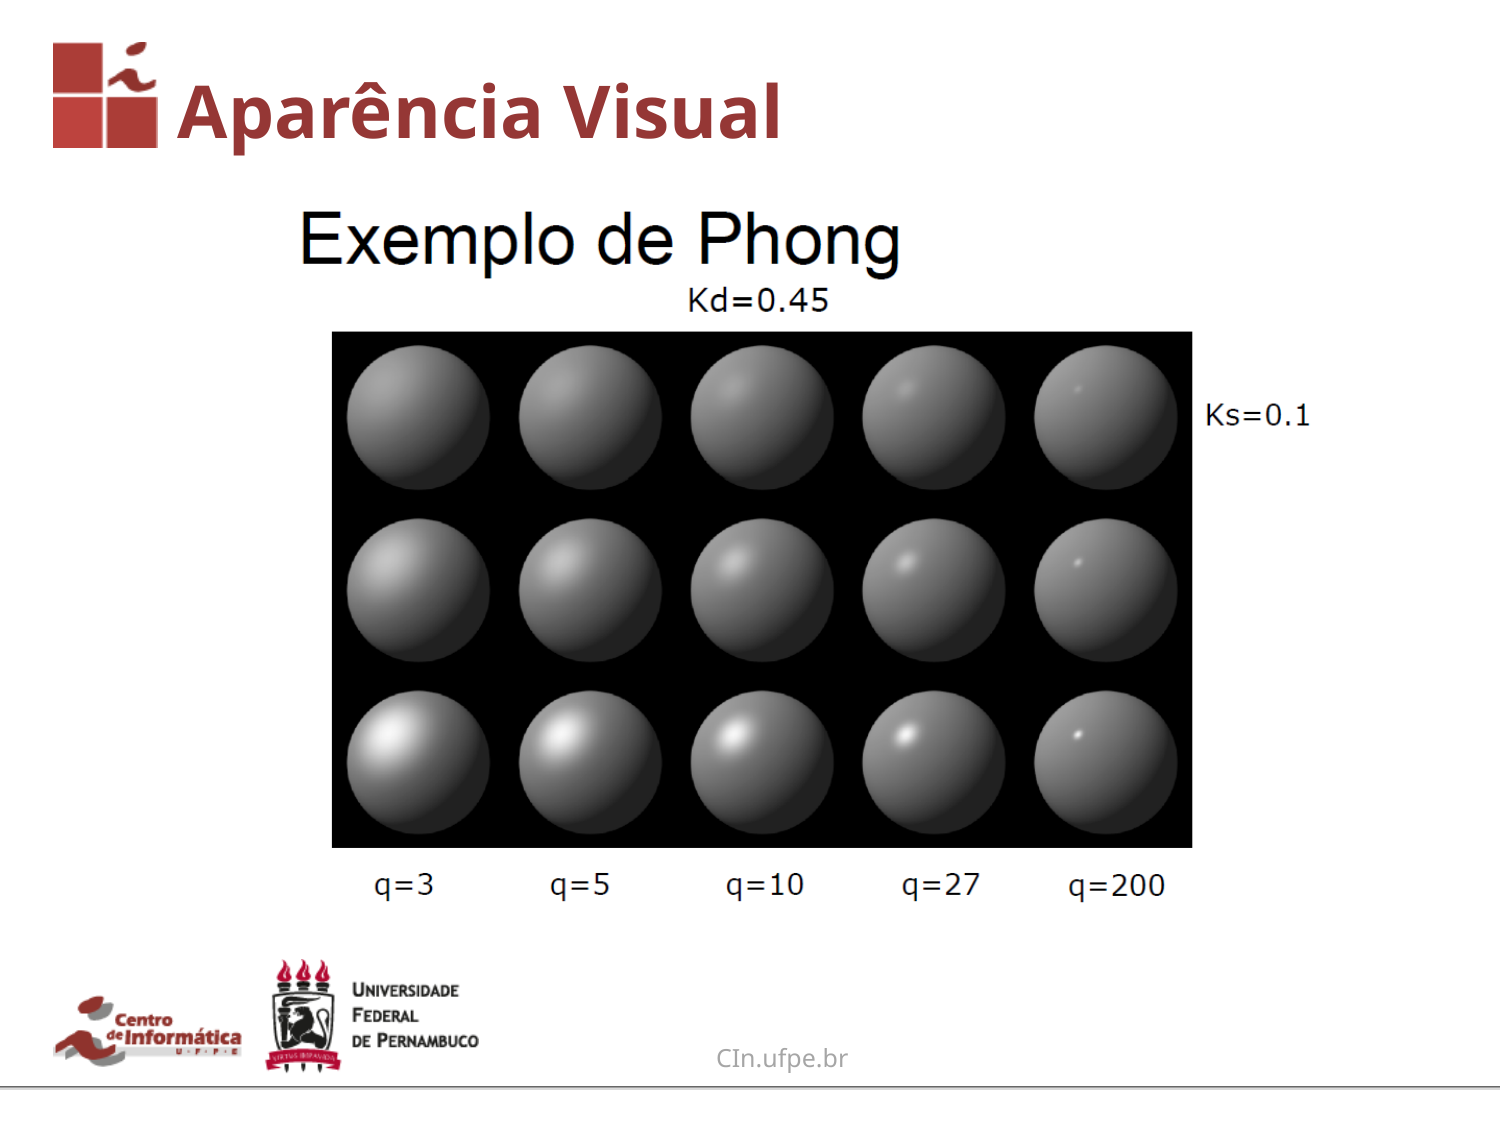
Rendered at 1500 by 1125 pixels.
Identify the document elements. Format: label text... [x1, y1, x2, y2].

picture [0, 1086, 1500, 1091]
text_box CIn.ufpe.br [701, 1035, 864, 1080]
picture [52, 959, 479, 1074]
picture [52, 42, 159, 148]
picture [285, 196, 1355, 921]
text_box Aparência Visual [162, 22, 1478, 197]
